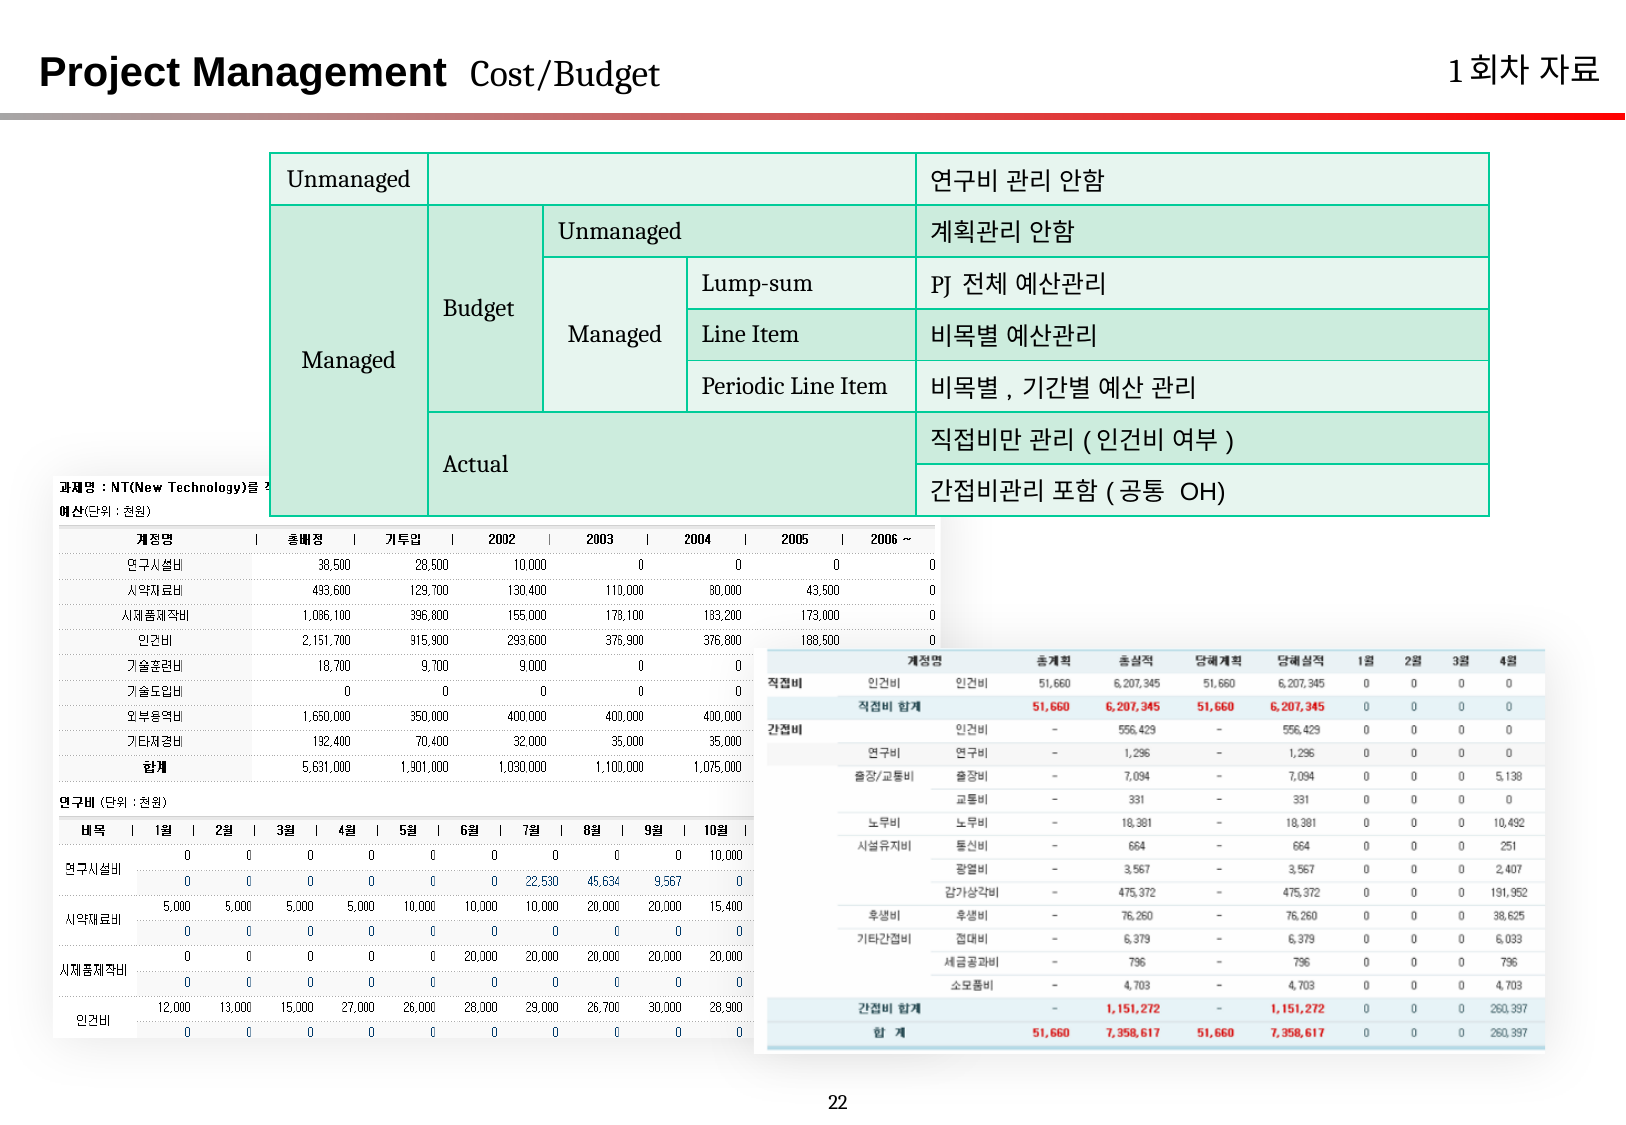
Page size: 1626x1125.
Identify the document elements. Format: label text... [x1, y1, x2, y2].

table_cell Periodic Line Item [688, 361, 915, 411]
text_box Project Management Cost/Budget [24, 36, 684, 102]
table_header Unmanaged [271, 154, 427, 204]
table_cell Line Item [688, 310, 915, 360]
table_cell Budget [429, 206, 542, 411]
table_cell 간접비관리 포함(공통 OH) [917, 465, 1488, 515]
table_cell Actual [429, 413, 915, 474]
table_cell Lump-sum [688, 258, 915, 308]
text_box 22 [813, 1080, 869, 1119]
table_cell Managed [544, 258, 686, 411]
picture [52, 476, 1546, 1054]
table_cell Unmanaged [544, 206, 915, 256]
table_header [429, 154, 915, 204]
table_cell 직접비만 관리(인건비 여부) [917, 413, 1488, 463]
table_cell Managed [271, 206, 427, 474]
table_cell PJ 전체 예산관리 [917, 258, 1488, 308]
table_cell 비목별 예산관리 [917, 310, 1488, 360]
text_box 1회차 자료 [1434, 42, 1616, 97]
table_cell 비목별, 기간별 예산 관리 [917, 361, 1488, 411]
table_header 연구비 관리 안함 [917, 154, 1488, 204]
table_cell 계획관리 안함 [917, 206, 1488, 256]
